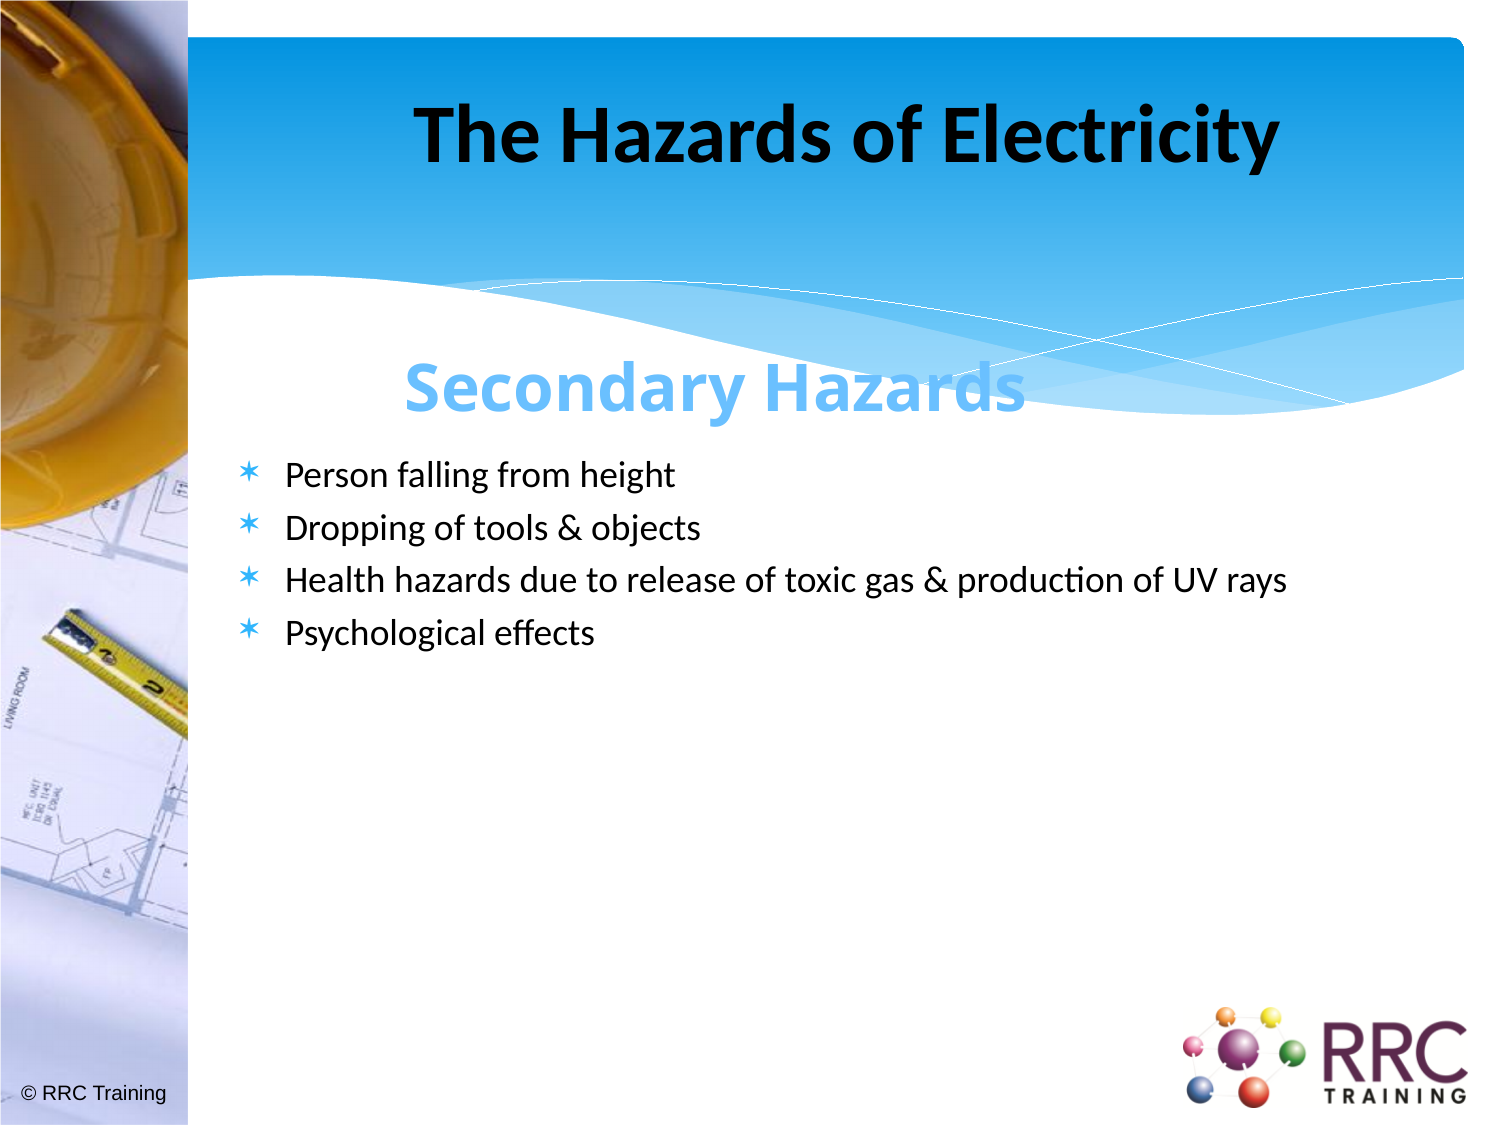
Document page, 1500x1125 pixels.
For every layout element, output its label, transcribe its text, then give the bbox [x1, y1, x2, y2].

text_box Secondary Hazards [144, 337, 1288, 433]
list Person falling from height Dropping of tools & objects Health hazards due to release of toxic gas & production of UV rays Psychological effects [225, 442, 1500, 1118]
picture [1, 1, 188, 1124]
title The Hazards of Electricity [194, 62, 1500, 197]
